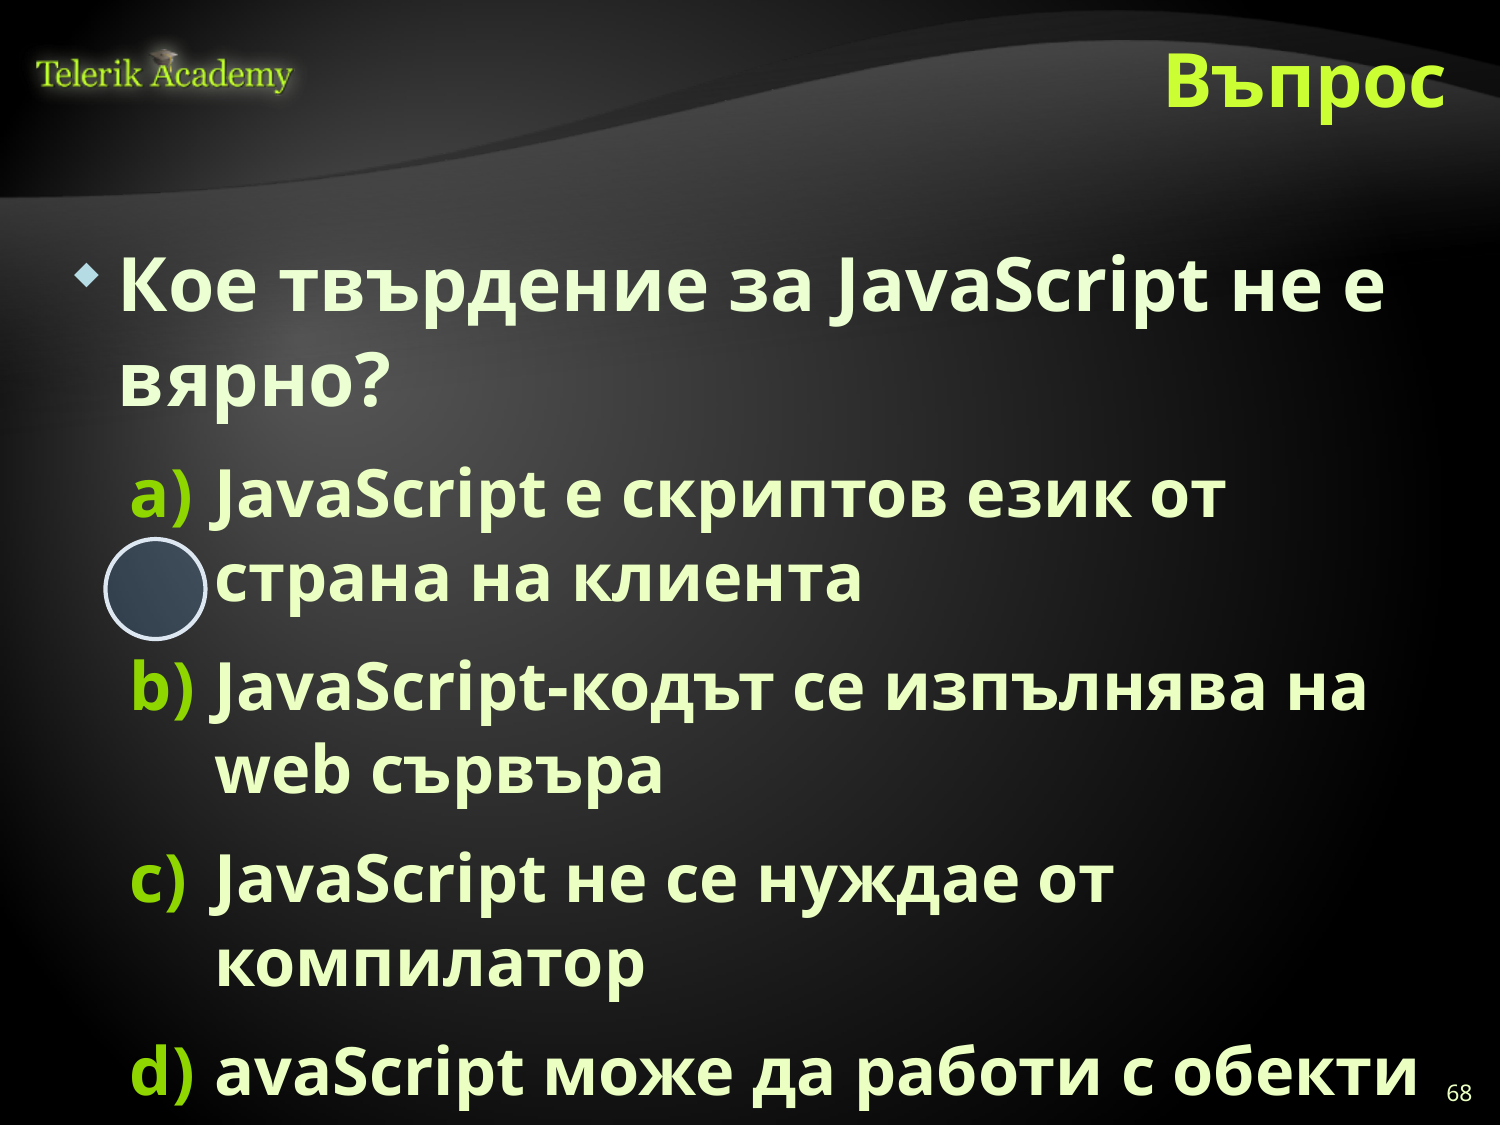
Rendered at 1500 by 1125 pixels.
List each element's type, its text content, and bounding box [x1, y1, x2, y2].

picture [0, 0, 1500, 1125]
text_box [103, 536, 208, 642]
list Кое твърдение за JavaScript не е вярно? JavaScript е скриптов език от страна на клиента JavaScript-кодът се изпълнява на web сървъра JavaScript не се нуждае от компилатор avaScript може да работи с обекти [56, 224, 1482, 1113]
title Въпрос [300, 12, 1463, 150]
slide_number 68 [1412, 1074, 1488, 1113]
